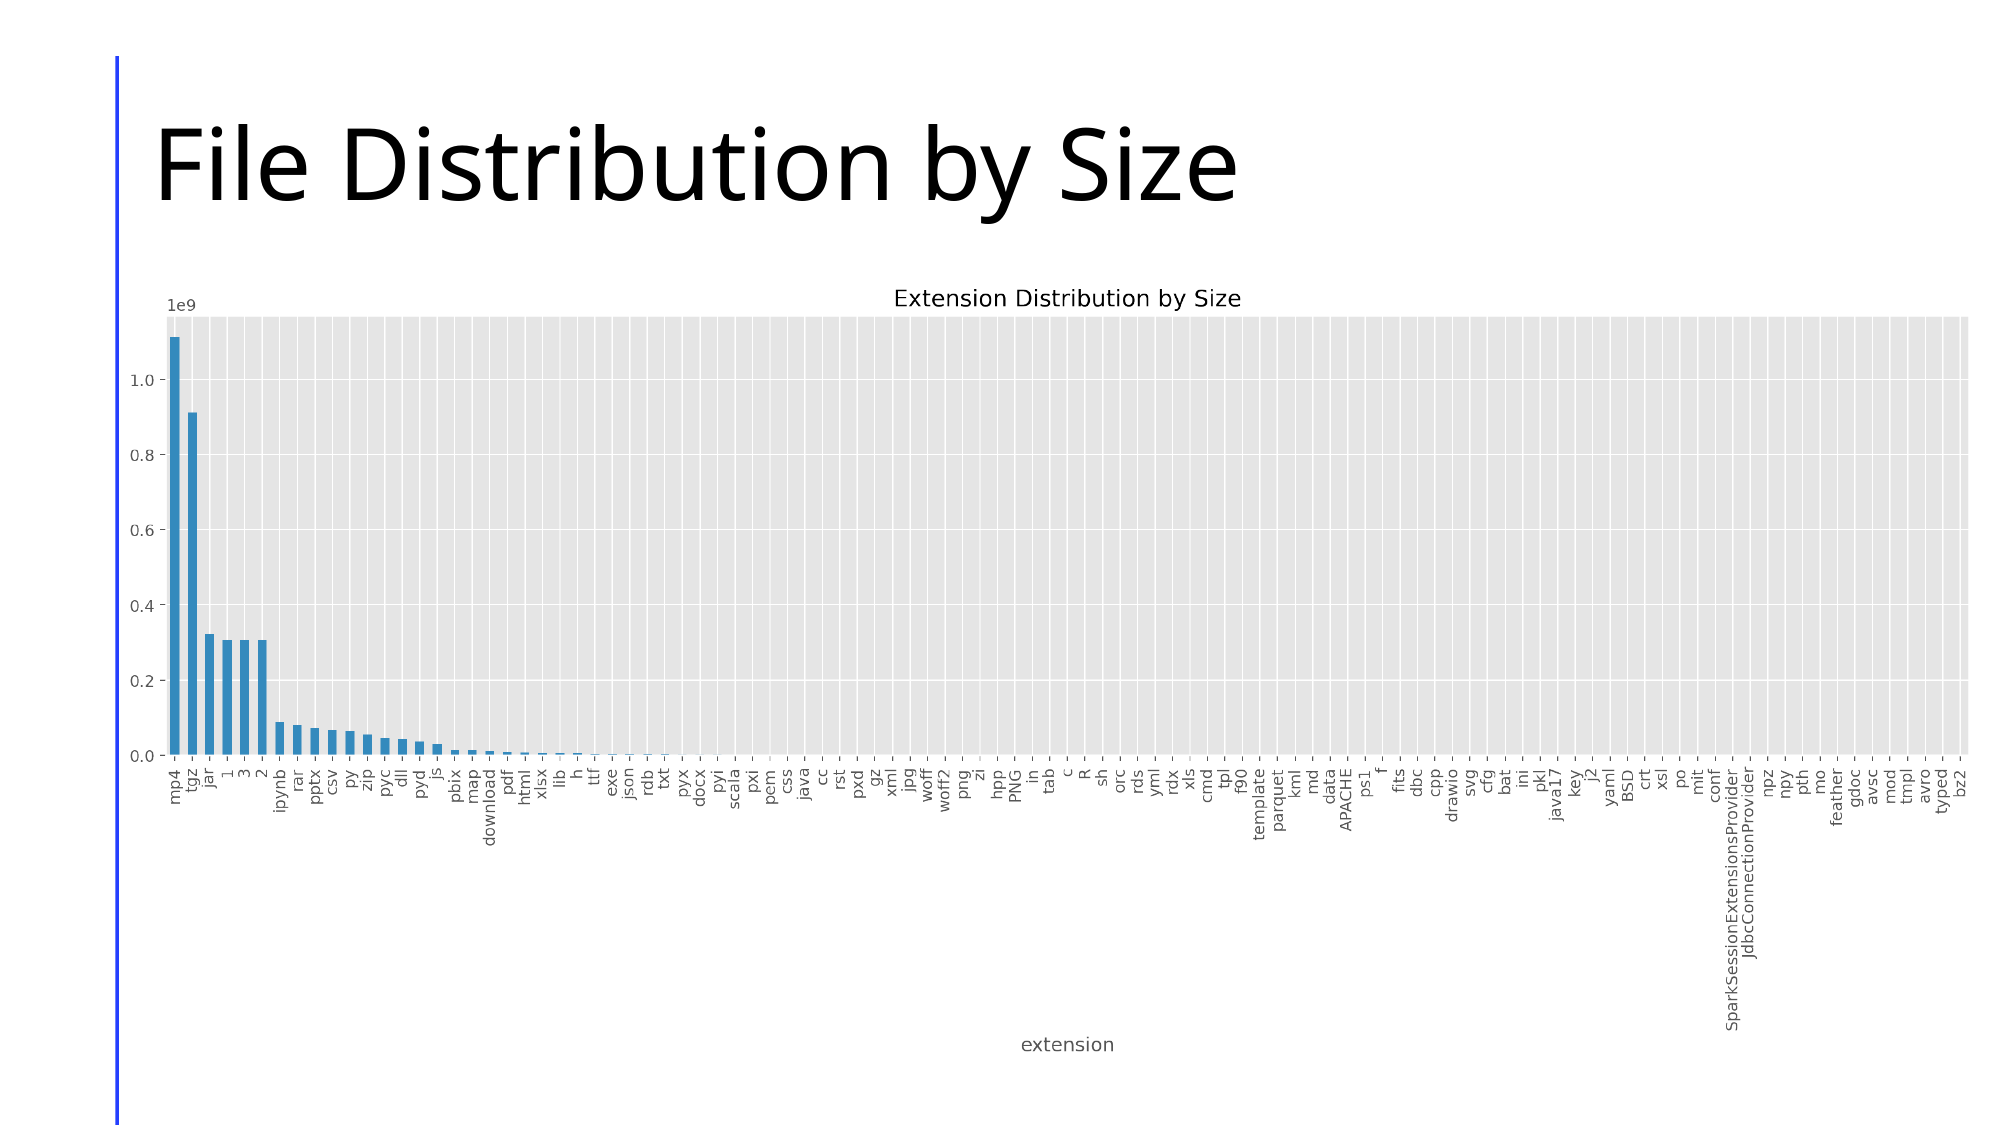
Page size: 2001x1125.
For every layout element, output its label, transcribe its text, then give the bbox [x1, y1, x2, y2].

title File Distribution by Size [137, 59, 1863, 277]
picture [117, 277, 1980, 1066]
